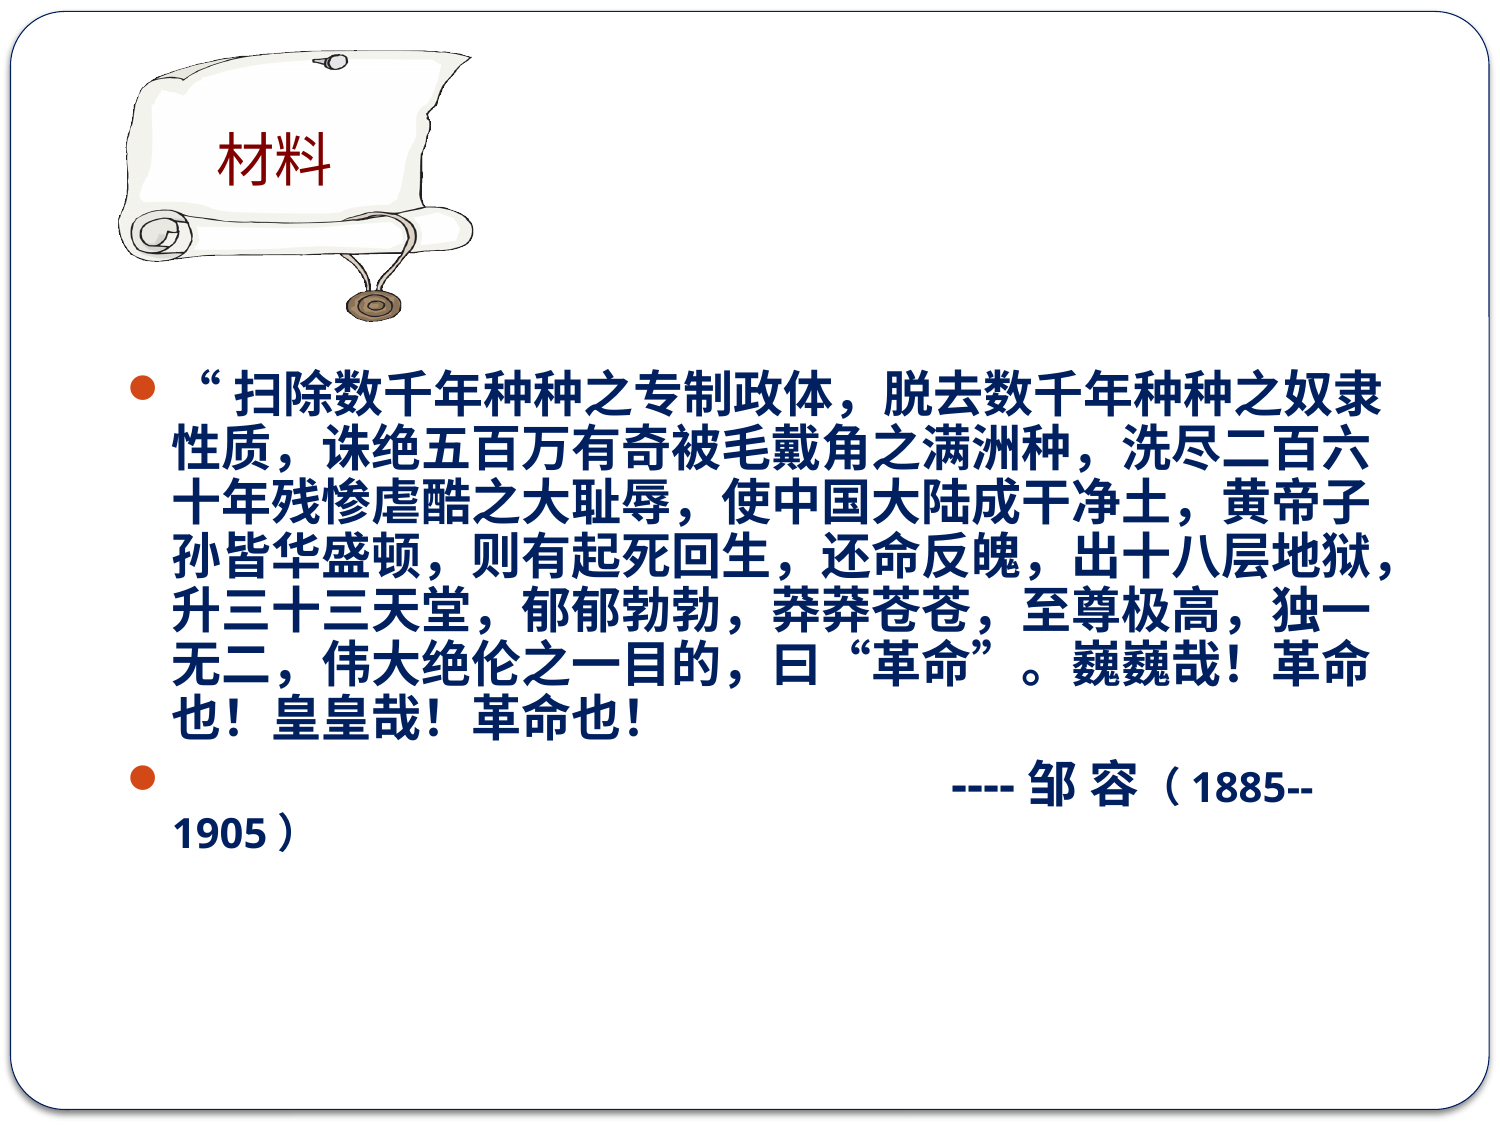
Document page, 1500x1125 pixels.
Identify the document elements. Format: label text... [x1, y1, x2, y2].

list “扫除数千年种种之专制政体，脱去数千年种种之奴隶性质，诛绝五百万有奇被毛戴角之满洲种，洗尽二百六十年残惨虐酷之大耻辱，使中国大陆成干净土，黄帝子孙皆华盛顿，则有起死回生，还命反魄，出十八层地狱，升三十三天堂，郁郁勃勃，莽莽苍苍，至尊极高，独一无二，伟大绝伦之一目的，曰“革命”。巍巍哉！革命也！皇皇哉！革命也！ ----邹 容（1885--1905） [112, 361, 1427, 839]
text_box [37, 49, 513, 322]
